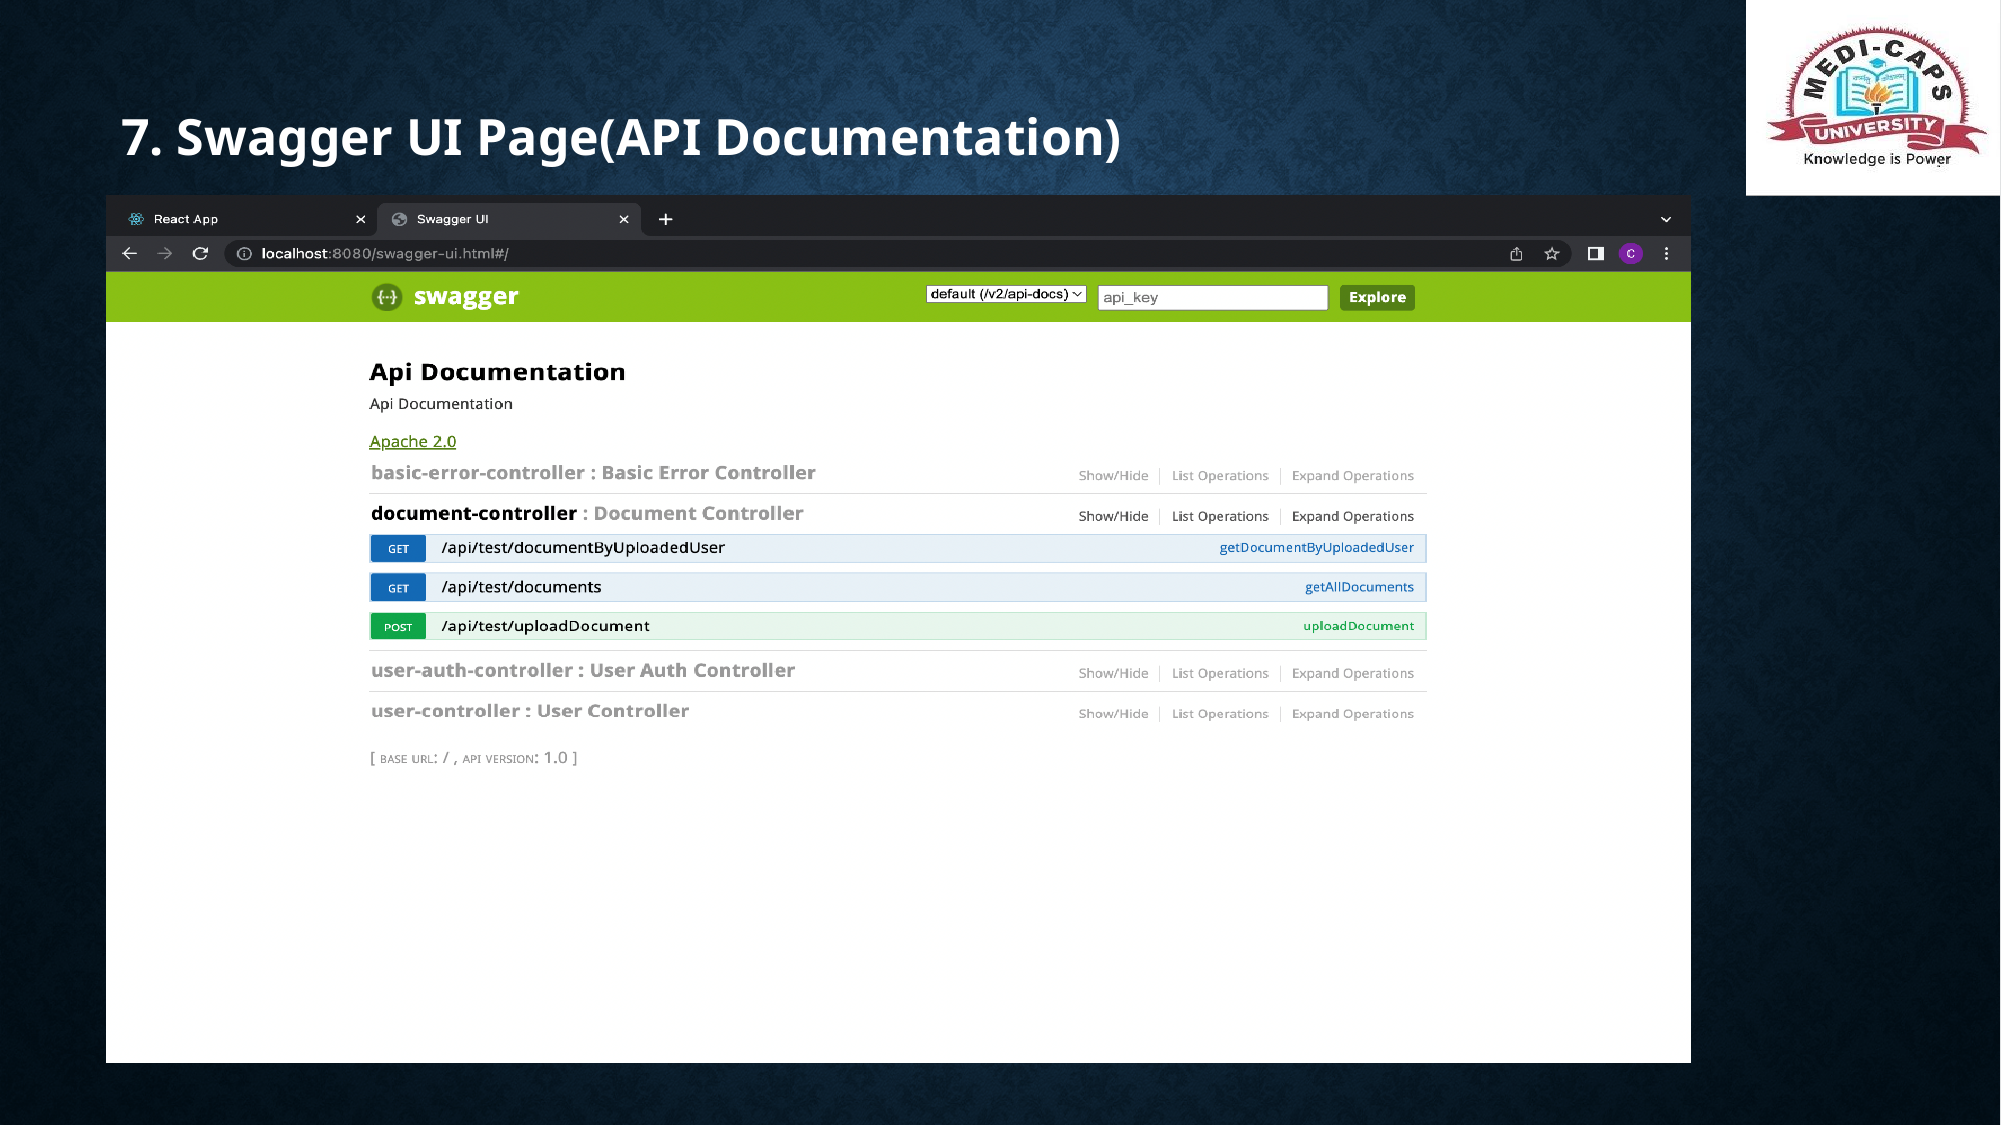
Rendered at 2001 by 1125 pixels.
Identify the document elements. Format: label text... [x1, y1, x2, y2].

text_box 7. Swagger UI Page(API Documentation) [106, 97, 1313, 173]
picture [105, 195, 1692, 1064]
picture [1746, 0, 2000, 197]
